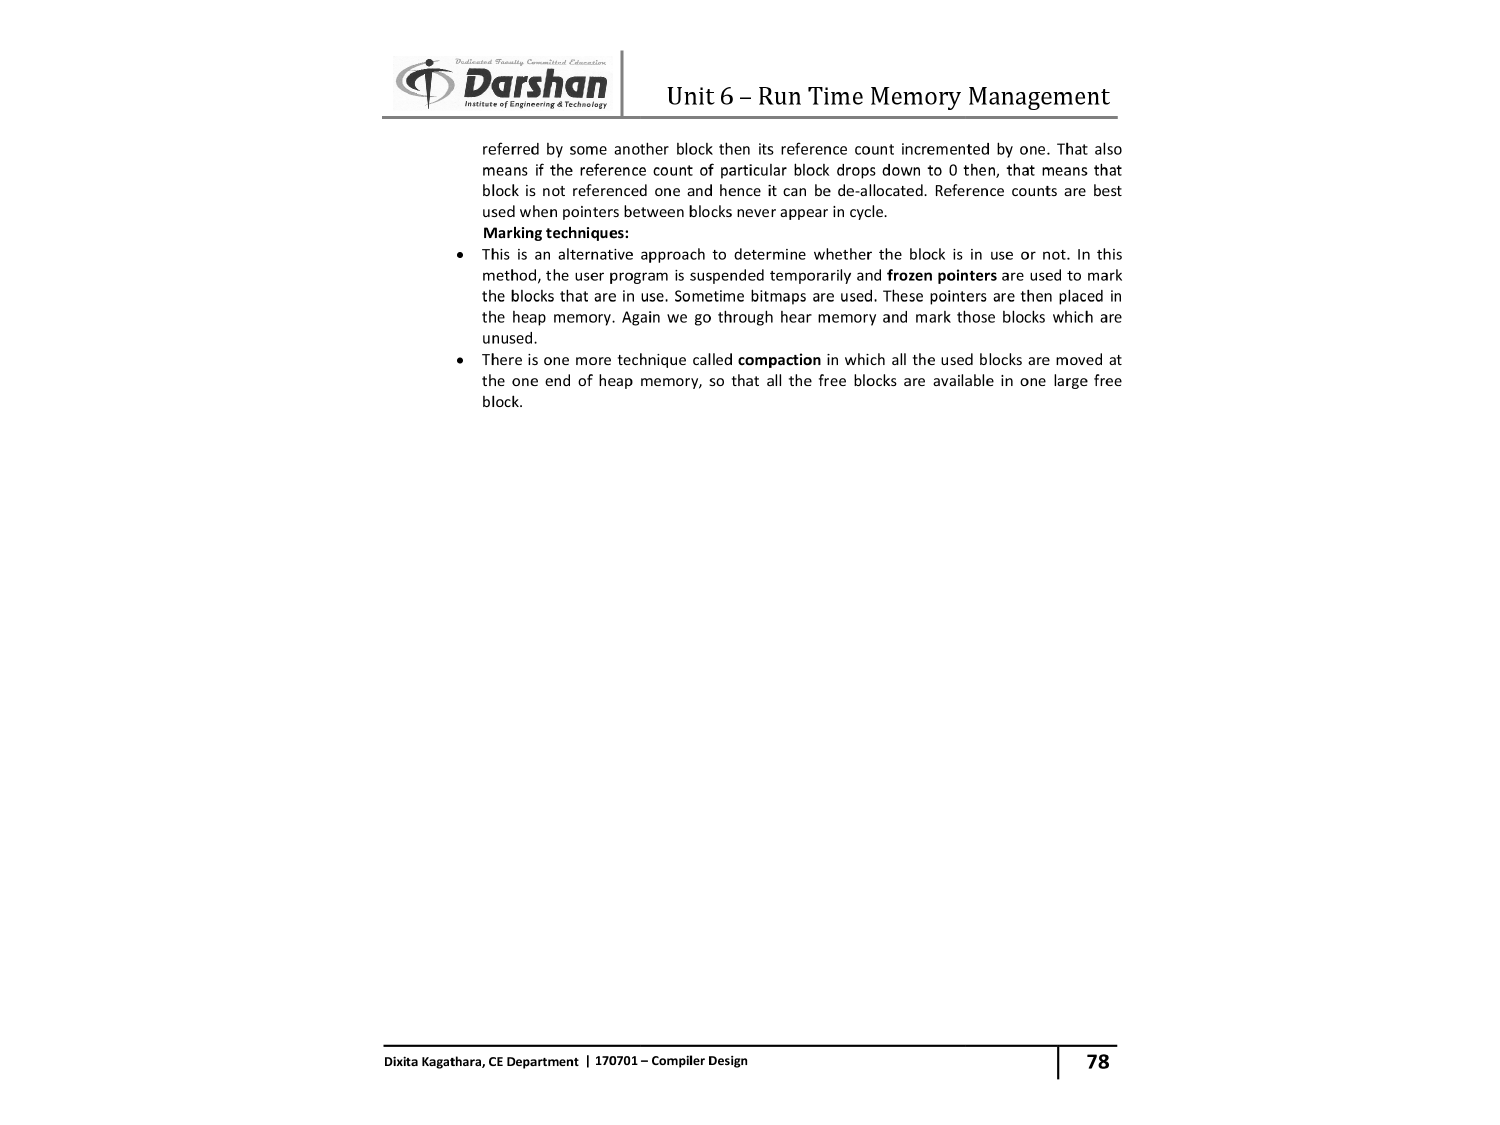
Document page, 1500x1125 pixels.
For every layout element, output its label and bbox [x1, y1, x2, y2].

picture [313, 0, 1187, 1125]
